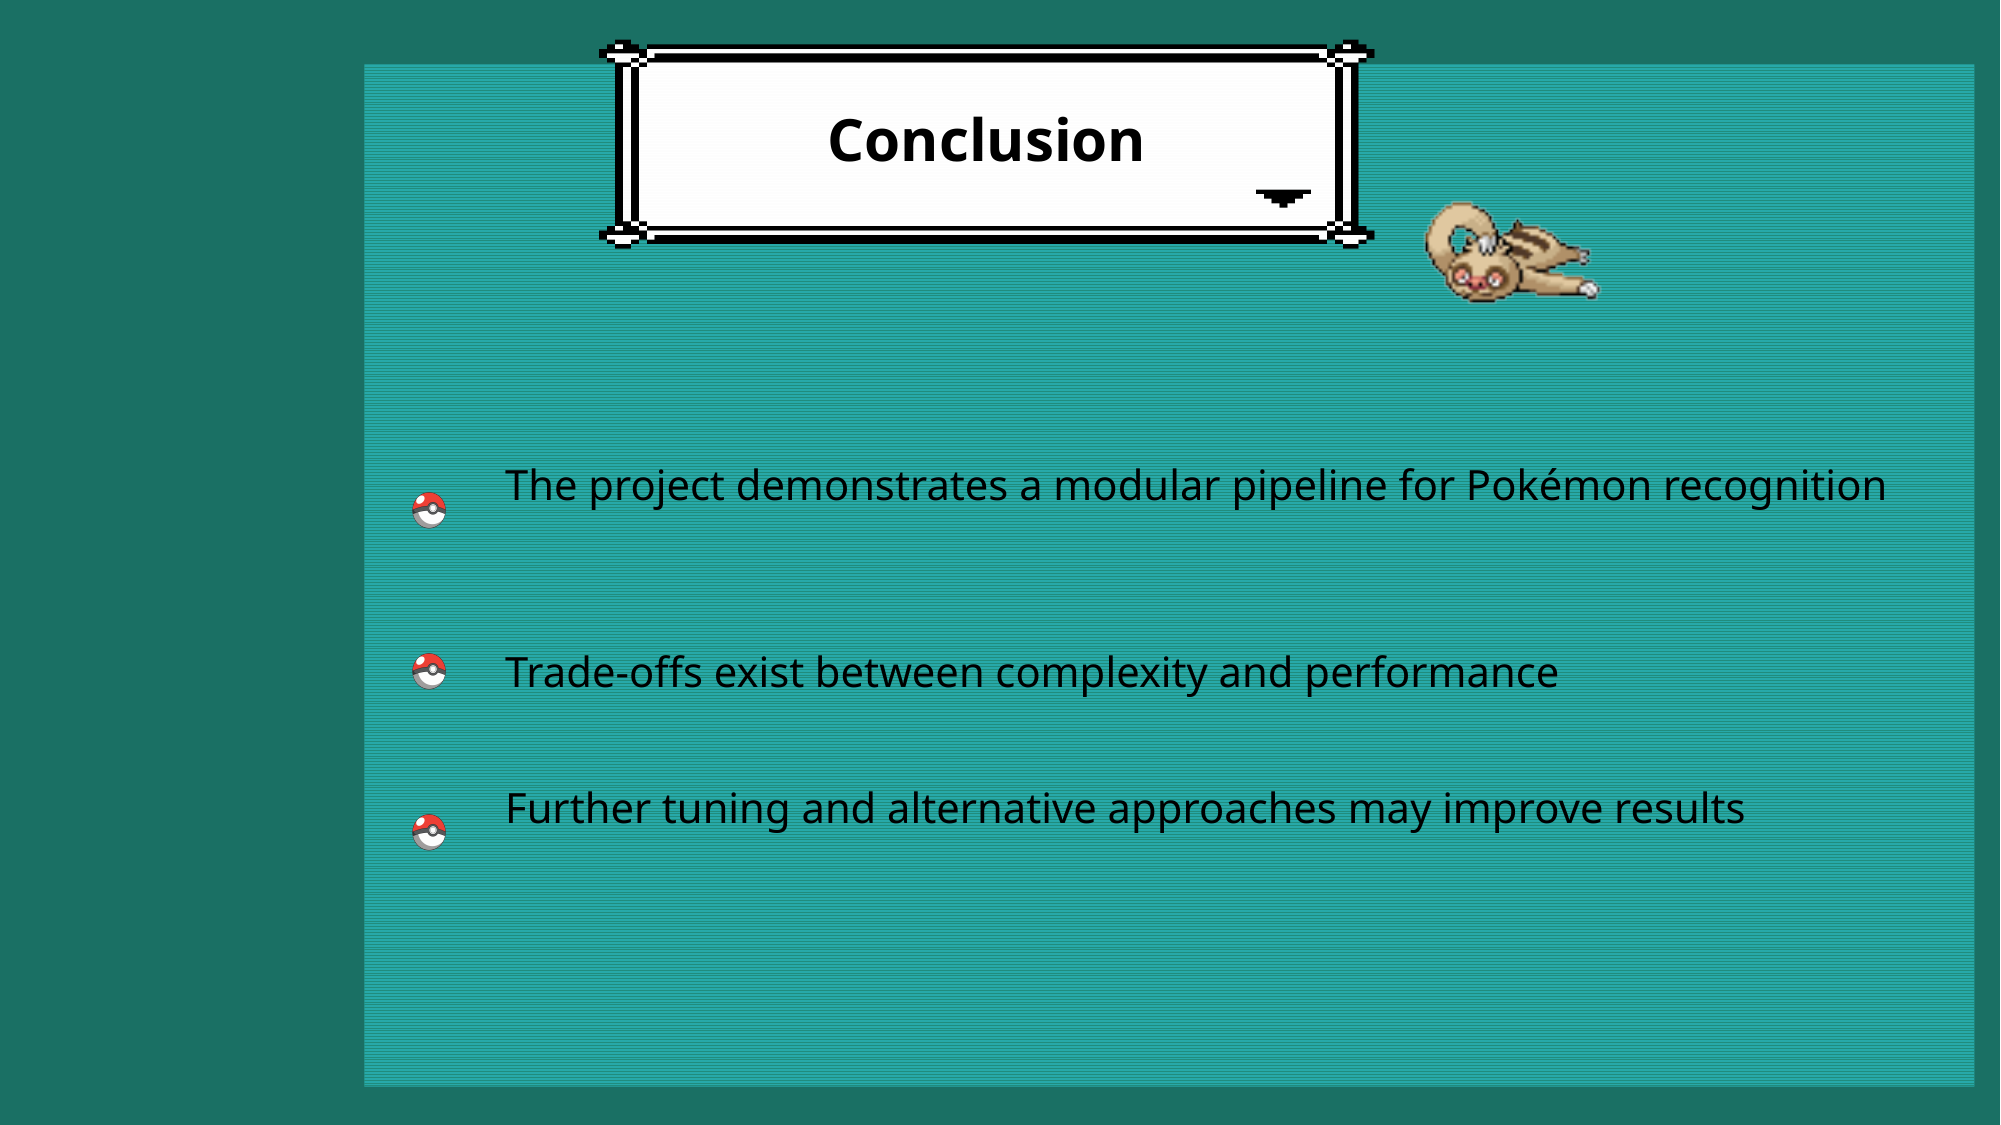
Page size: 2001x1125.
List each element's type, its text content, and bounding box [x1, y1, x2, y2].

text_box [362, 62, 1976, 1089]
text_box Trade-offs exist between complexity and performance [490, 638, 1975, 704]
picture [411, 652, 447, 691]
picture [411, 491, 447, 530]
picture [590, 24, 1670, 420]
picture [411, 813, 447, 852]
text_box The project demonstrates a modular pipeline for Pokémon recognition [490, 451, 1975, 517]
text_box Further tuning and alternative approaches may improve results [490, 774, 1975, 840]
